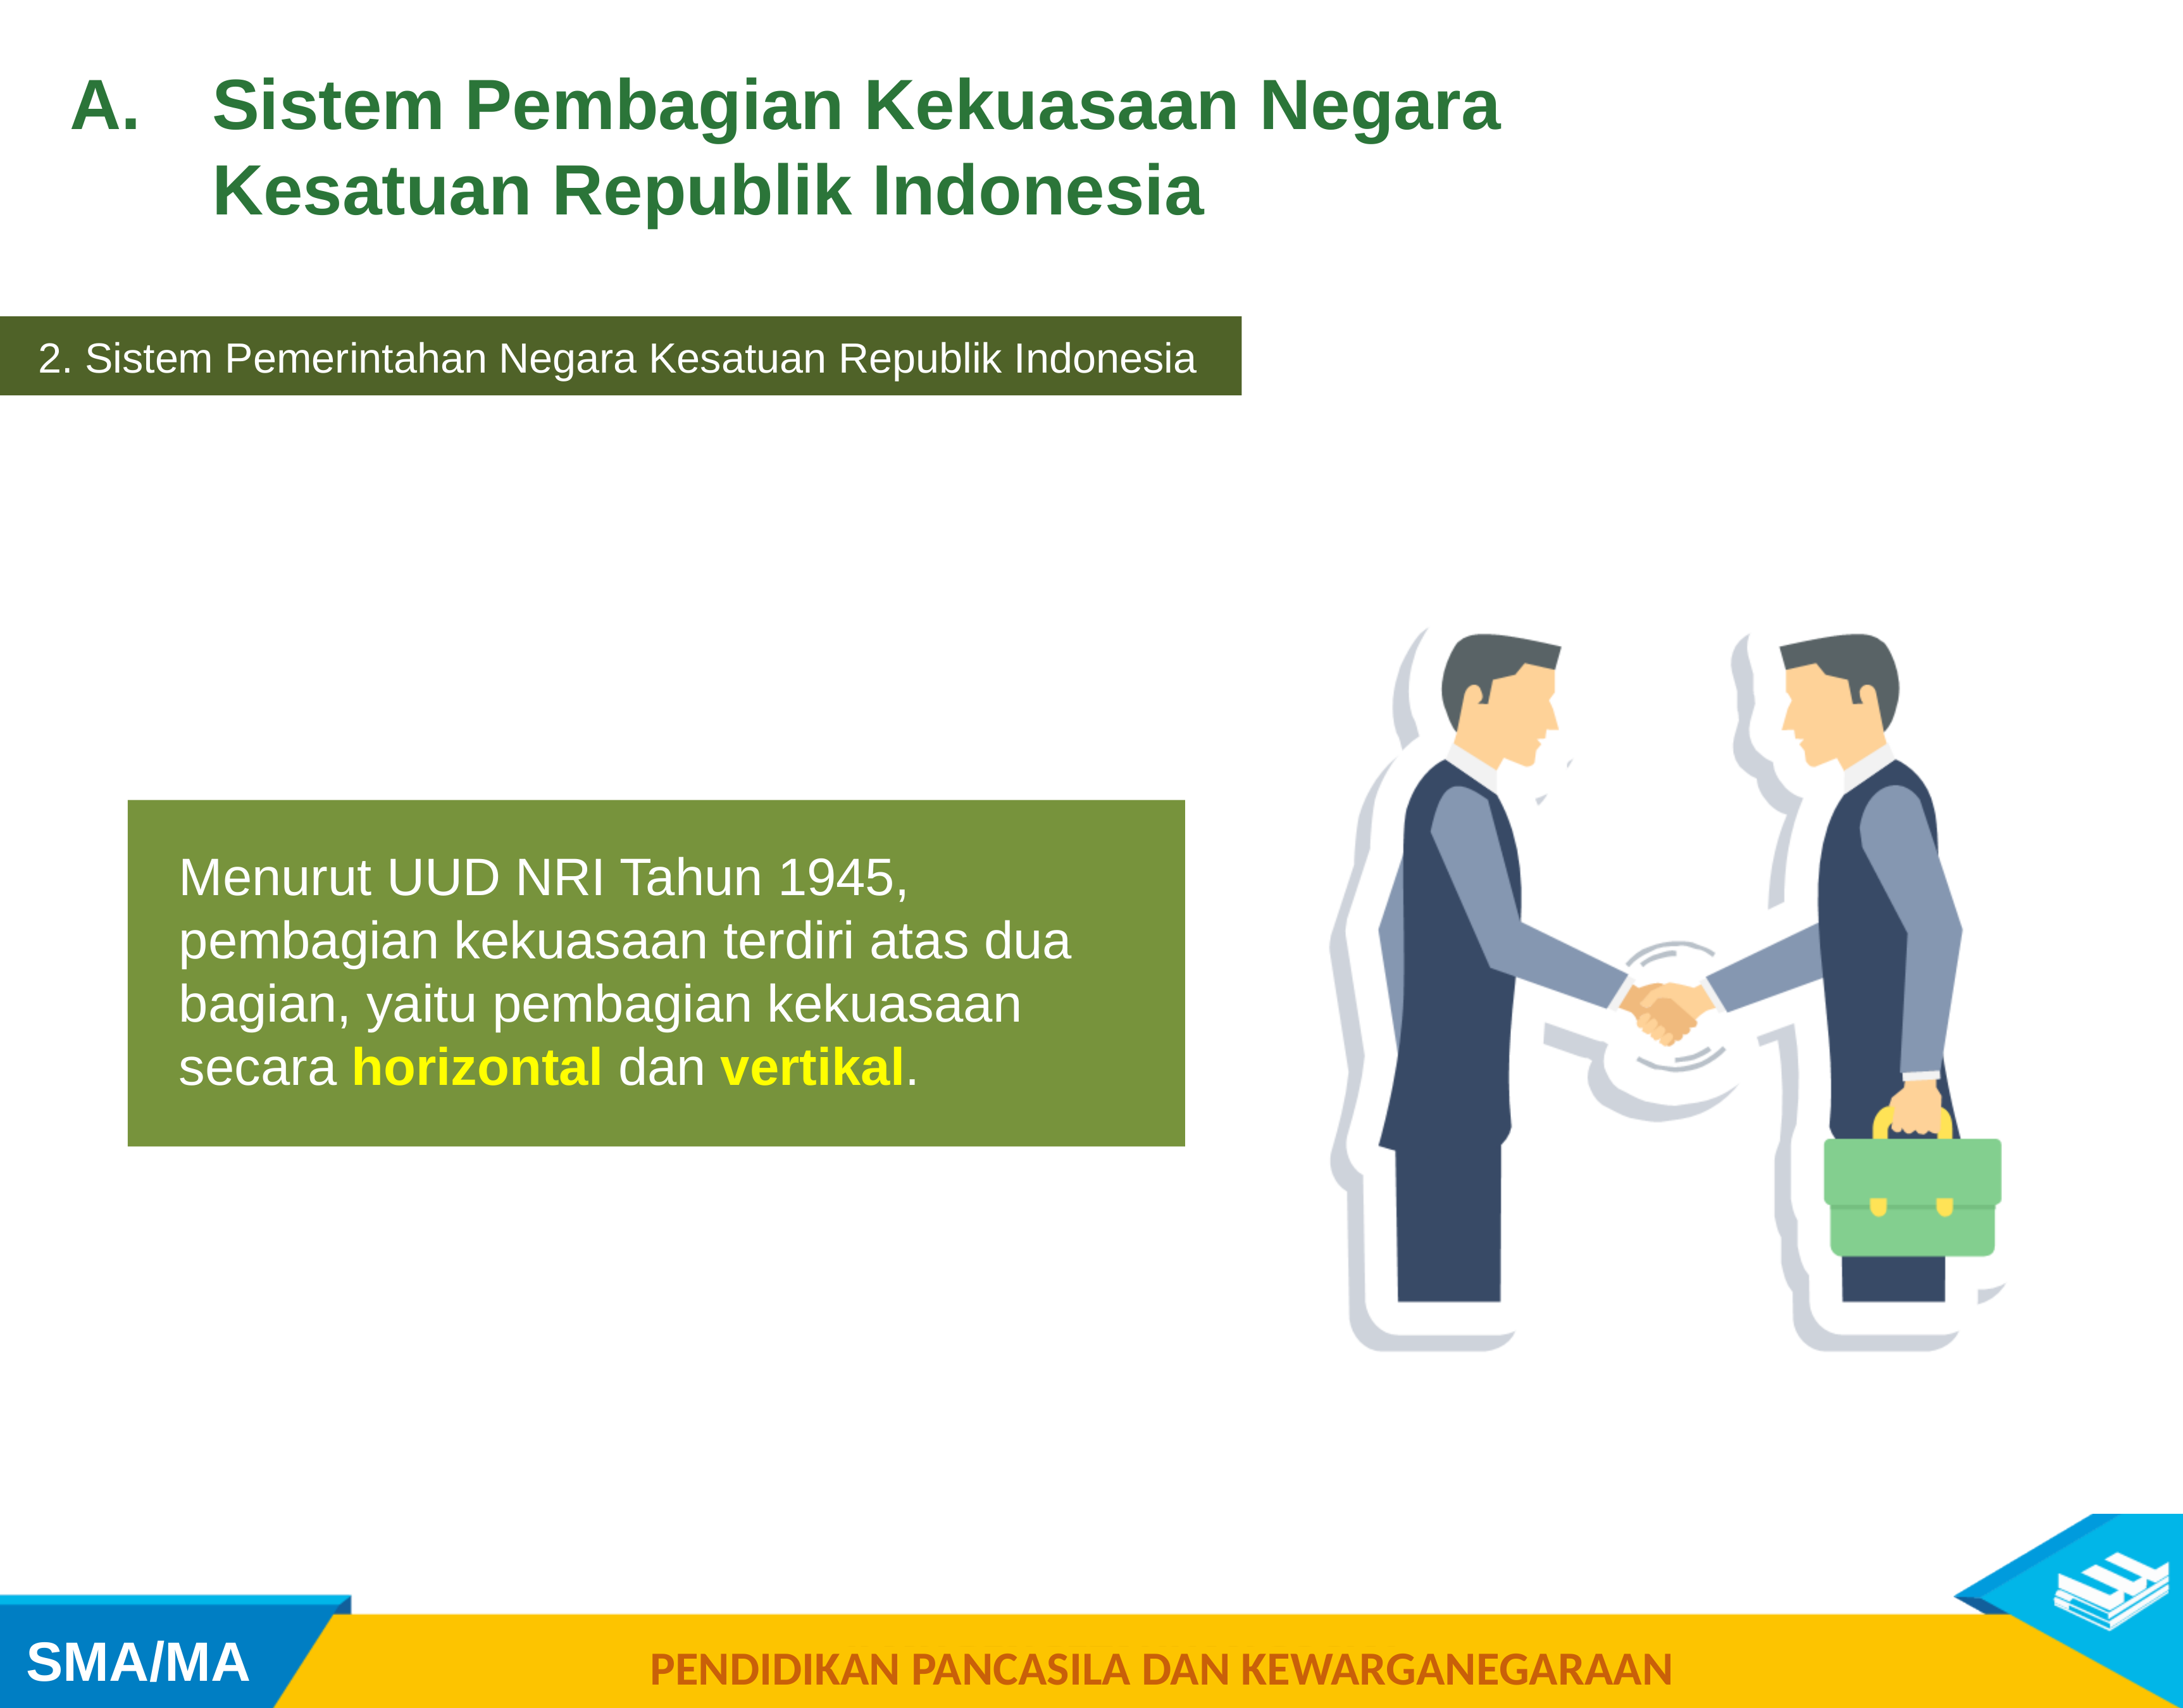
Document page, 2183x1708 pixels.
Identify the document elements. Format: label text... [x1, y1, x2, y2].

picture [1241, 535, 2122, 1416]
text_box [0, 1514, 2183, 1708]
text_box Sistem Pembagian Kekuasaan Negara Kesatuan Republik Indonesia [47, 47, 1717, 240]
text_box 2. Sistem Pemerintahan Negara Kesatuan Republik Indonesia [0, 315, 1243, 397]
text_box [127, 800, 1186, 1147]
